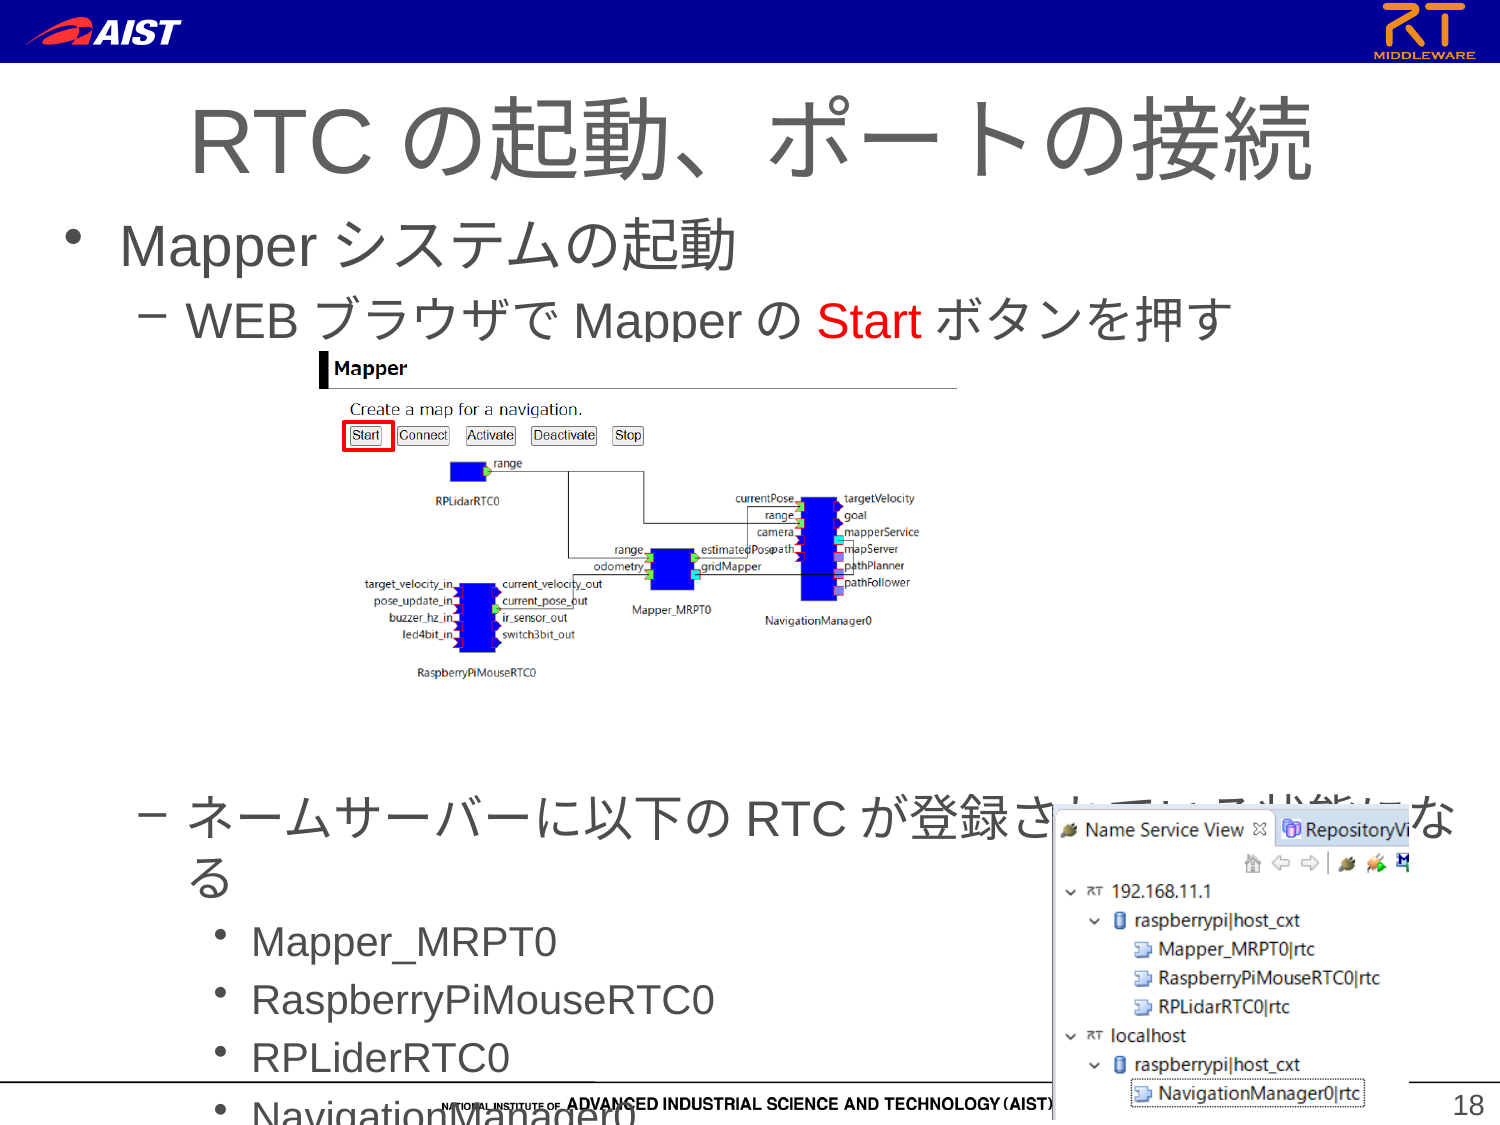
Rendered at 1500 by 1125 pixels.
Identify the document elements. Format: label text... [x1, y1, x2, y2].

picture [306, 342, 957, 695]
picture [442, 804, 1410, 1121]
slide_number 18 [1412, 1078, 1500, 1125]
picture [0, 0, 1500, 63]
text_box RTCの起動、ポートの接続 [29, 66, 1474, 208]
list Mapperシステムの起動 WEBブラウザでMapperのStartボタンを押す ネームサーバーに以下のRTCが登録されている状態になる Mapper_MRPT0 RaspberryPiMouseRTC0 RPLiderRTC0 NavigationManager0 [48, 208, 1474, 1079]
